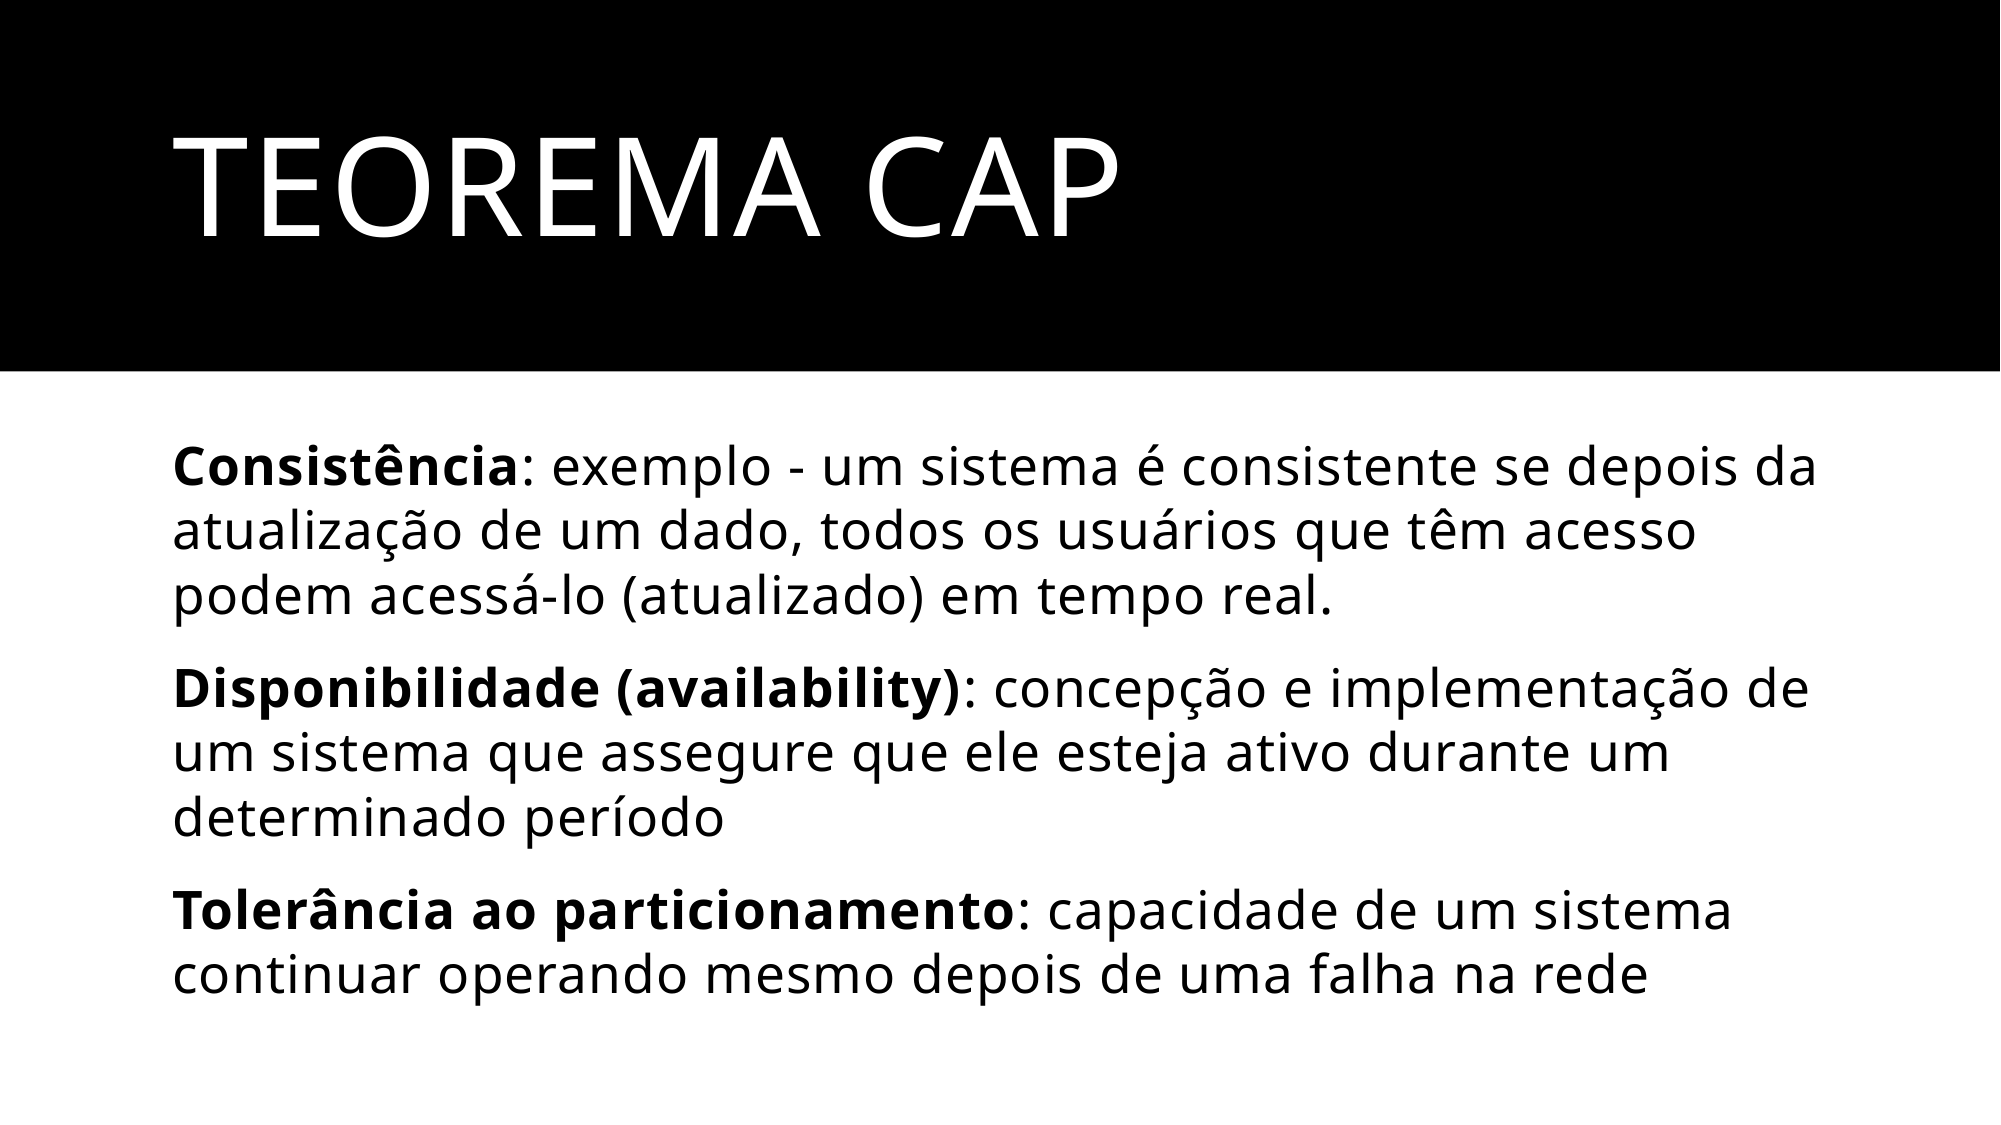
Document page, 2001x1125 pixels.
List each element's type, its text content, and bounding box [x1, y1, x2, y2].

title TEOREMA CAP [157, 52, 1842, 332]
list Consistência: exemplo - um sistema é consistente se depois da atualização de um dado, todos os usuários que têm acesso podem acessá-lo (atualizado) em tempo real. Disponibilidade (availability): concepção e implementação de um sistema que assegure que ele esteja ativo durante um determinado período Tolerância ao particionamento: capacidade de um sistema continuar operando mesmo depois de uma falha na rede [157, 424, 1842, 1014]
